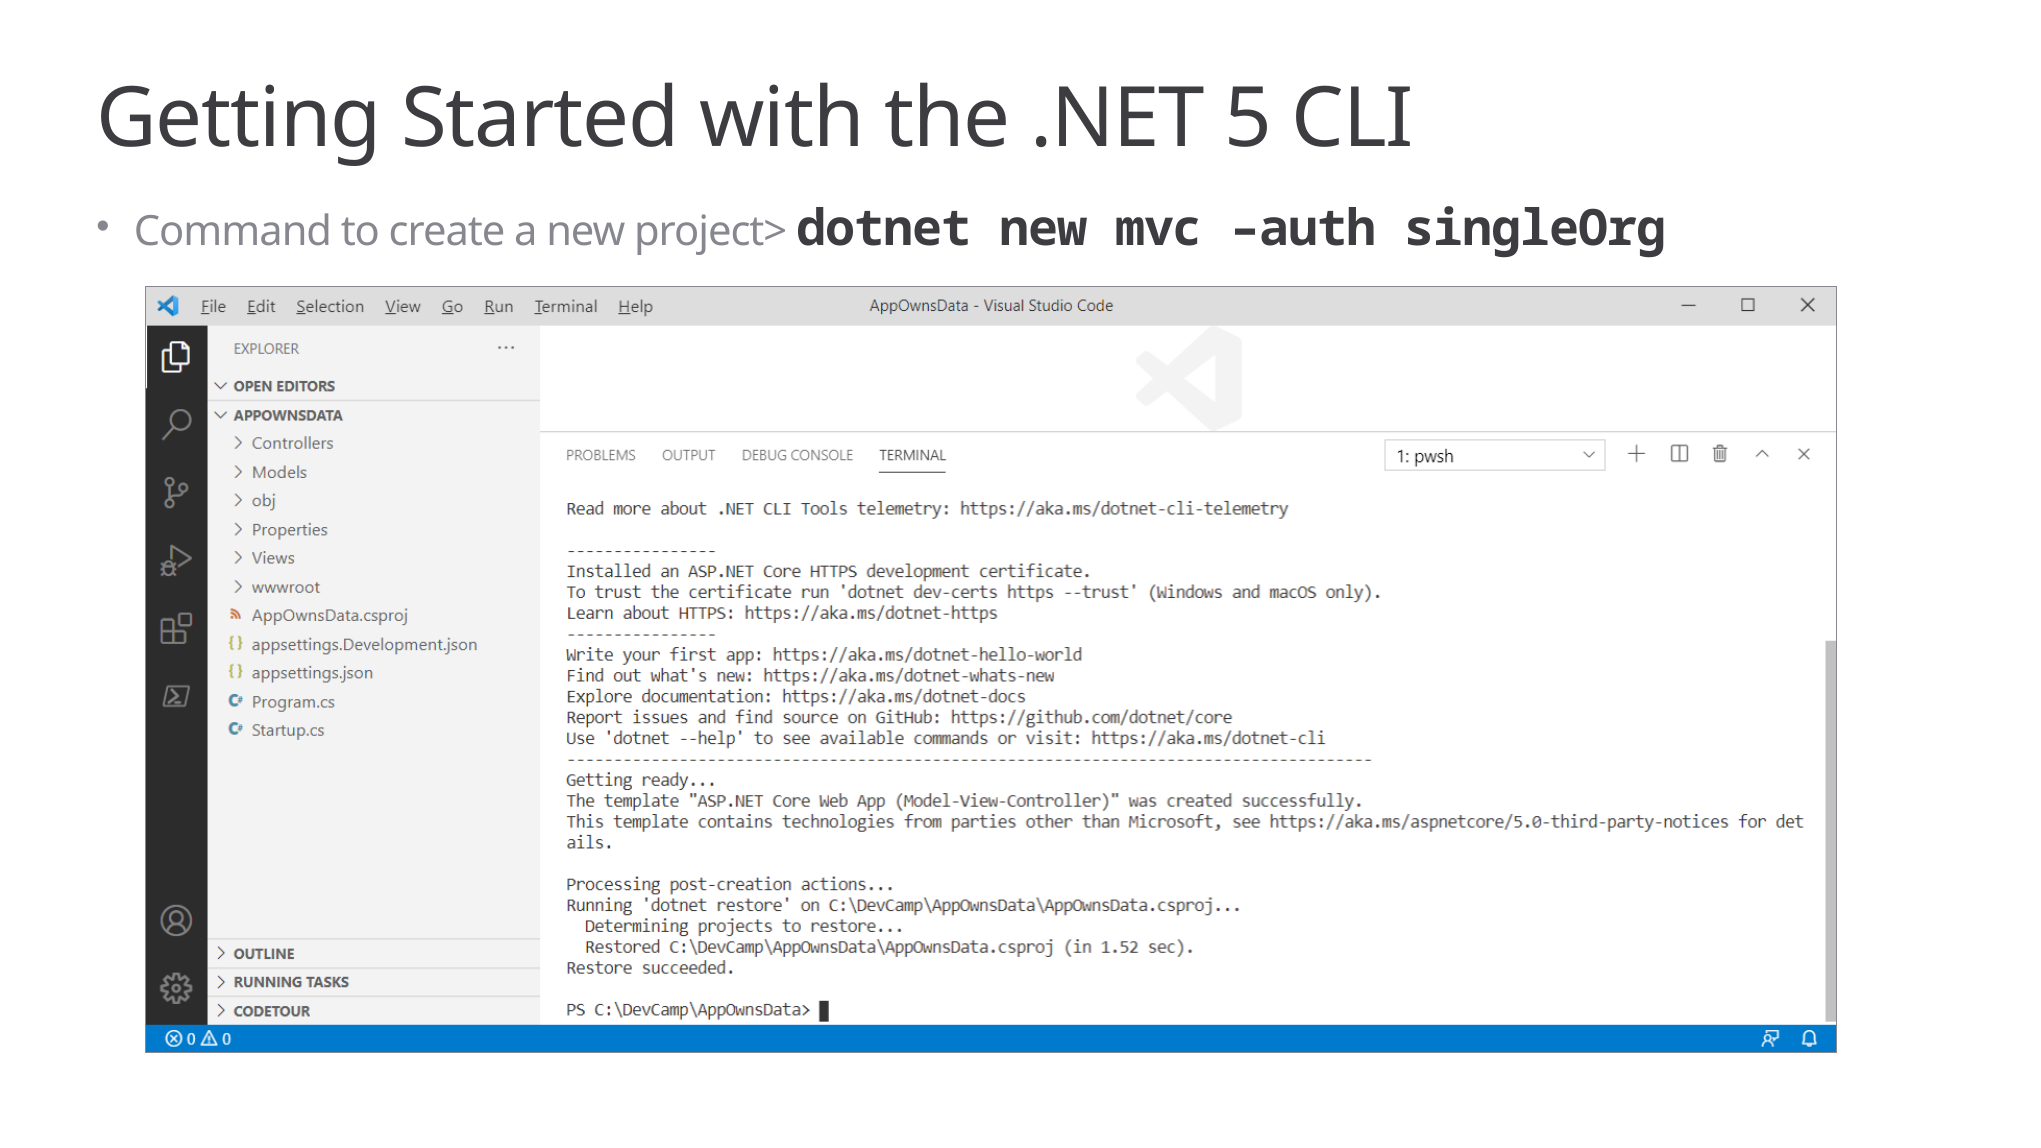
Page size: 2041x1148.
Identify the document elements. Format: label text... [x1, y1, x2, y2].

title Getting Started with the .NET 5 CLI [96, 75, 1941, 166]
list Command to create a new project> dotnet new mvc –auth singleOrg [96, 195, 1941, 257]
picture [144, 285, 1837, 1053]
